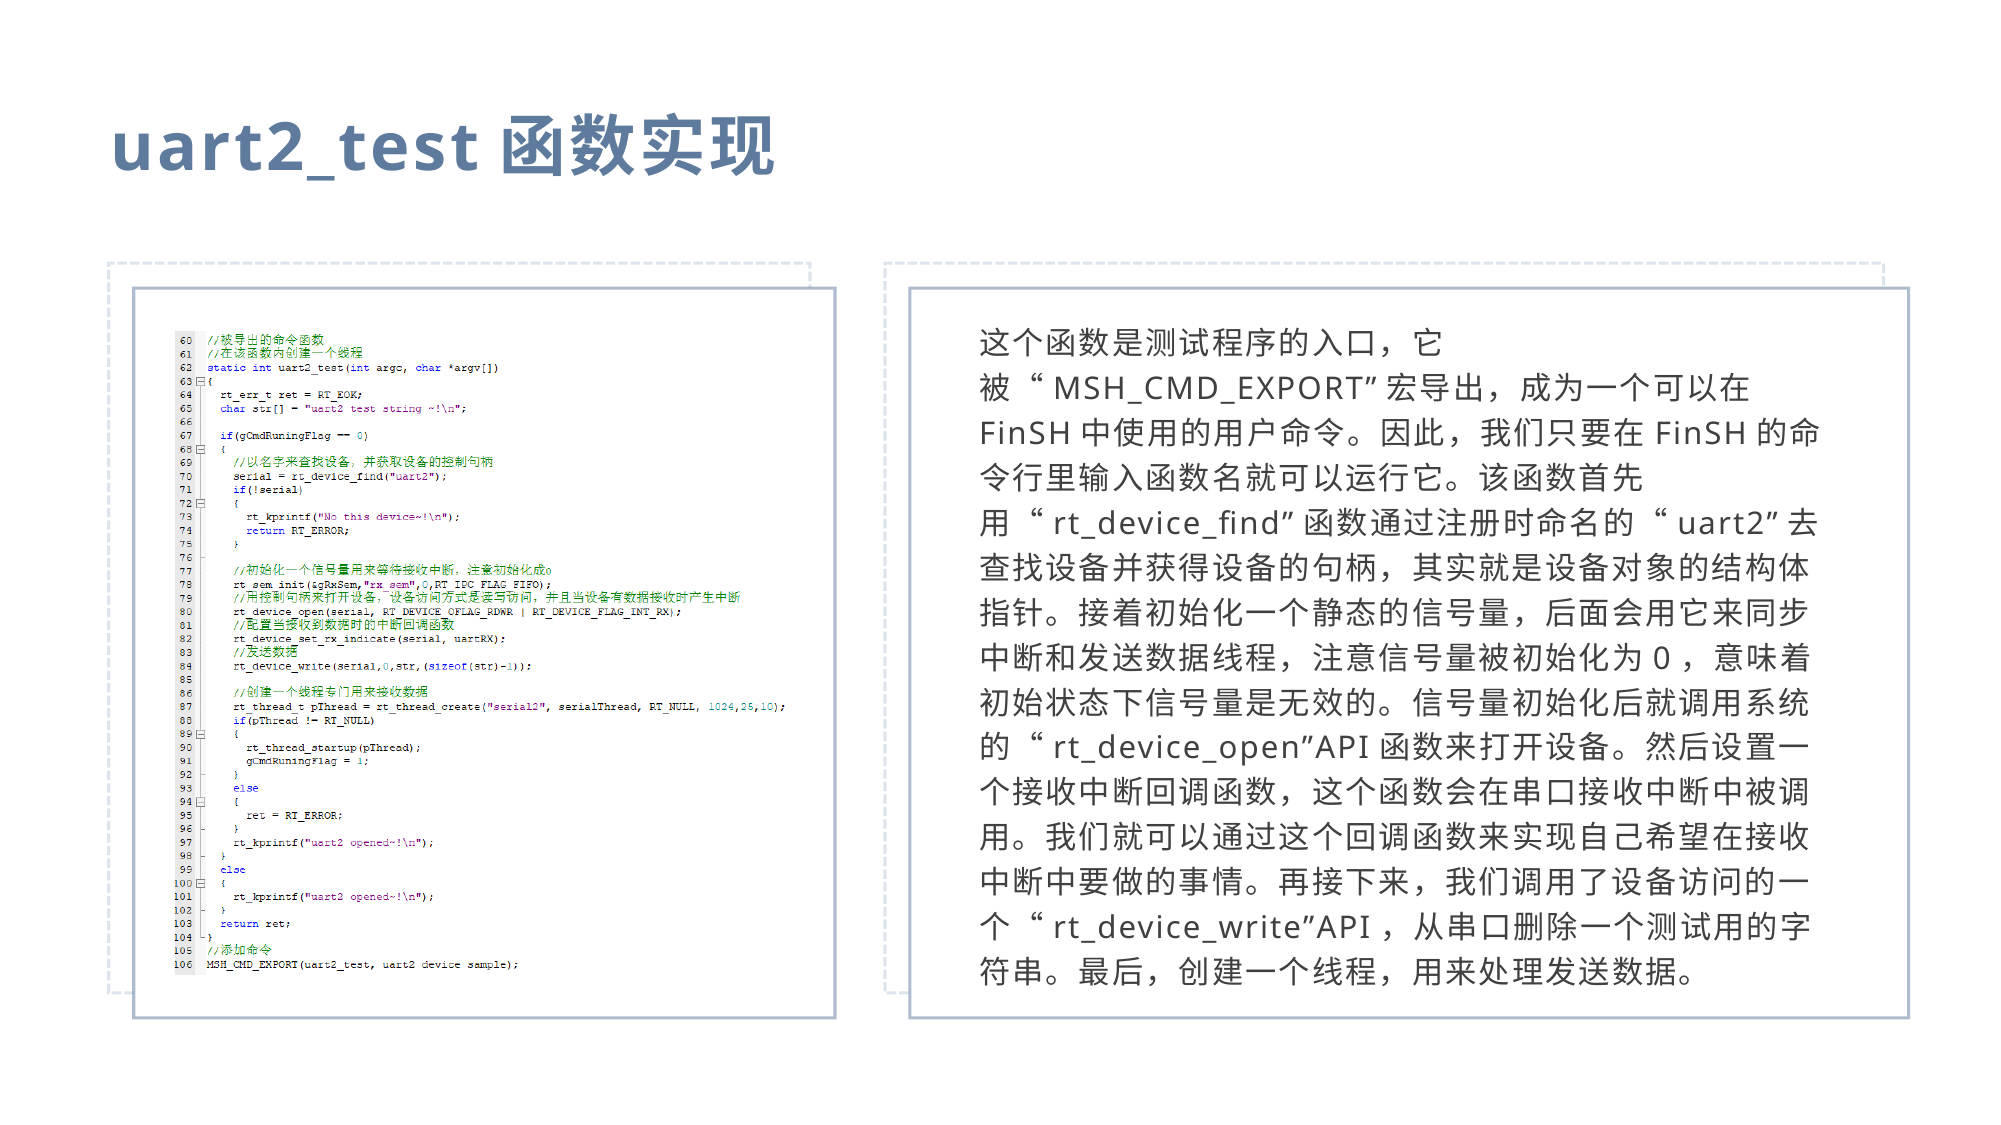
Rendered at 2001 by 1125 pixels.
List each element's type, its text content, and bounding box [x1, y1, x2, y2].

text_box [133, 287, 836, 1019]
text_box [884, 262, 1885, 994]
text_box [909, 287, 1910, 1019]
picture [174, 330, 794, 975]
text_box [108, 262, 811, 994]
text_box uart2_test函数实现 [99, 99, 1900, 194]
text_box 这个函数是测试程序的入口，它被“MSH_CMD_EXPORT”宏导出，成为一个可以在FinSH中使用的用户命令。因此，我们只要在FinSH的命令行里输入函数名就可以运行它。该函数首先用“rt_device_find”函数通过注册时命名的“uart2”去查找设备并获得设备的句柄，其实就是设备对象的结构体指针。接着初始化一个静态的信号量，后面会用它来同步中断和发送数据线程，注意信号量被初始化为0，意味着初始状态下信号量是无效的。信号量初始化后就调用系统的“rt_device_open”API函数来打开设备。然后设置一个接收中断回调函数，这个函数会在串口接收中断中被调用。我们就可以通过这个回调函数来实现自己希望在接收中断中要做的事情。再接下来，我们调用了设备访问的一个“rt_device_write”API，从串口删除一个测试用的字符串。最后，创建一个线程，用来处理发送数据。 [968, 331, 1850, 975]
